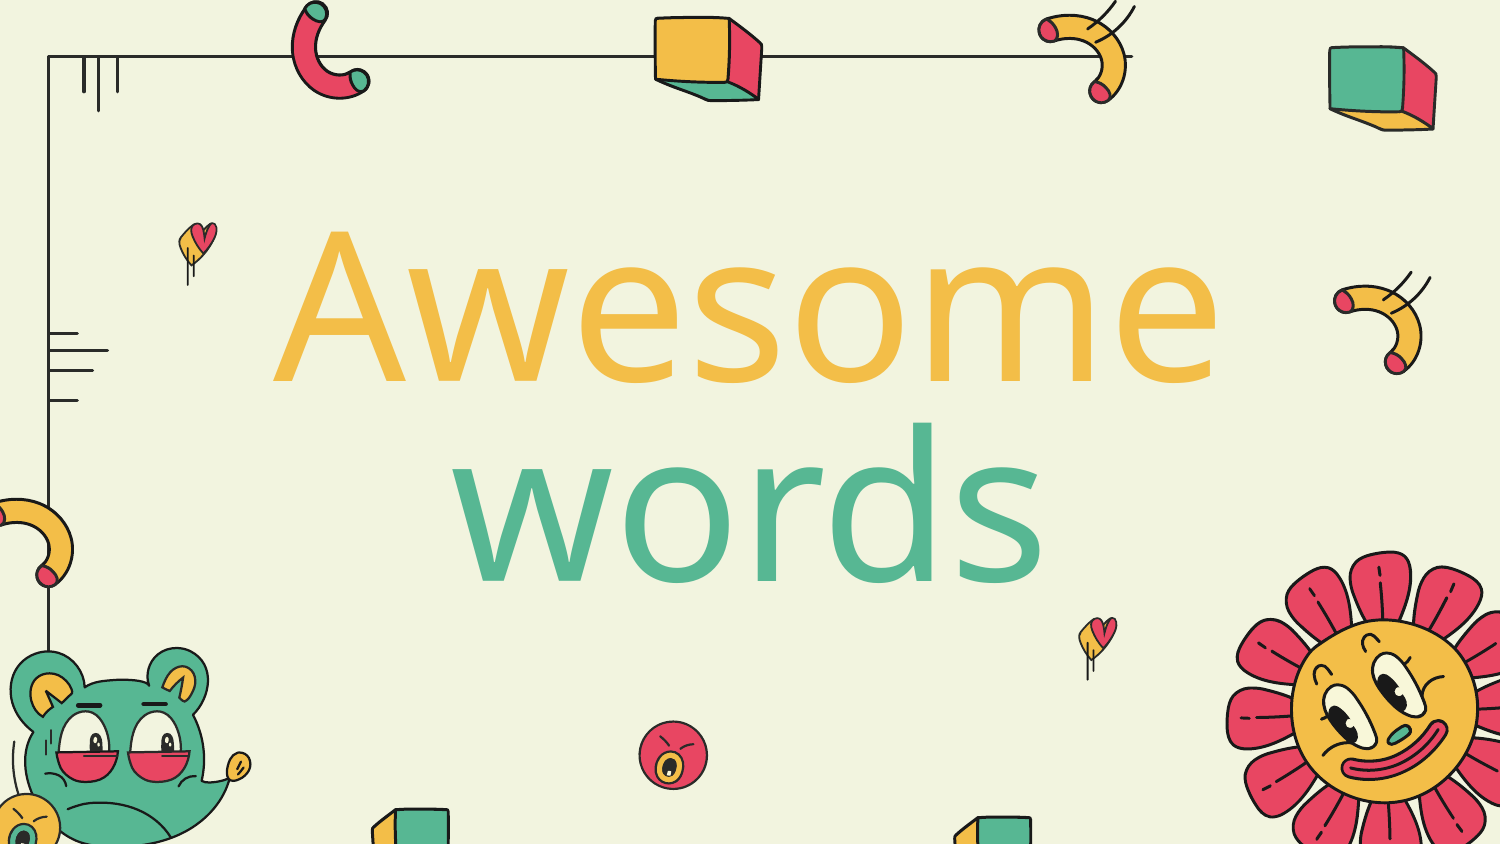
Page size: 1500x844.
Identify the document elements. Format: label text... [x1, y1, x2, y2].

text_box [1077, 616, 1119, 681]
title Awesome words [218, 214, 1282, 630]
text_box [629, 720, 711, 791]
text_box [178, 222, 219, 287]
